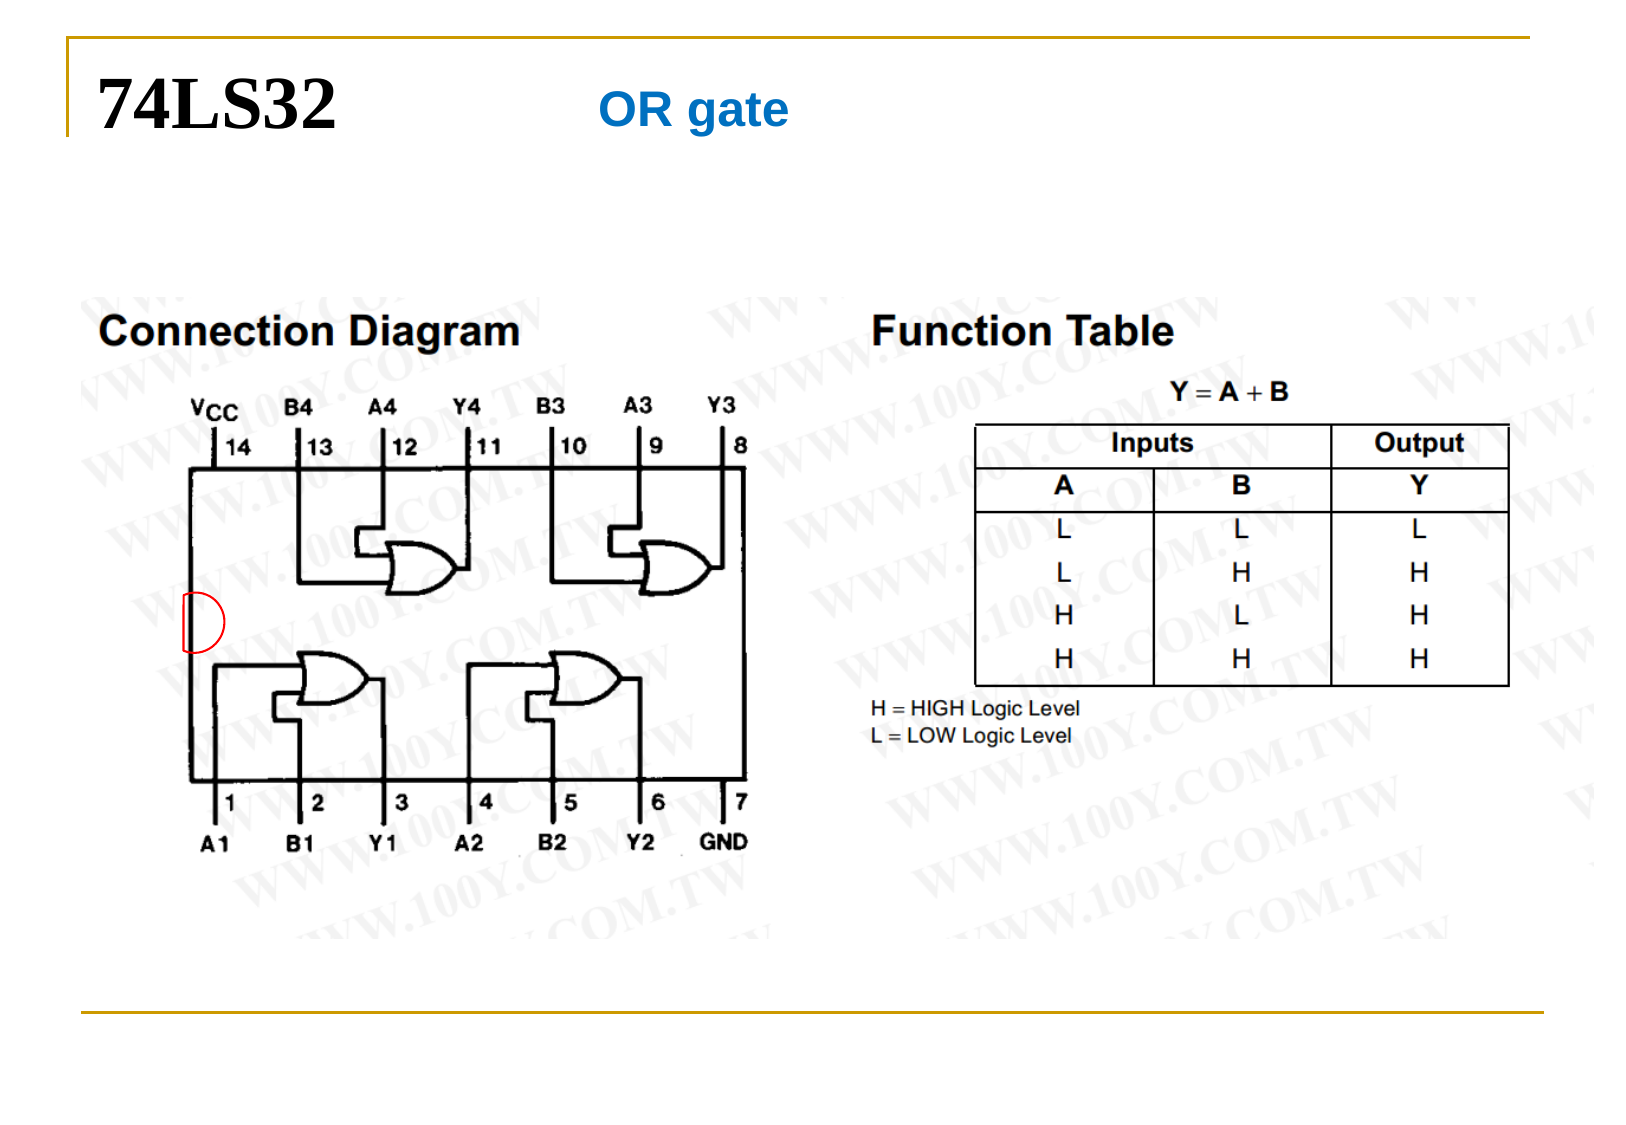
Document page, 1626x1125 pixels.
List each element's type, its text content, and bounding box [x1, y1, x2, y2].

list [80, 296, 1594, 940]
text_box OR gate [583, 68, 807, 144]
title 74LS32 [81, 45, 1594, 244]
